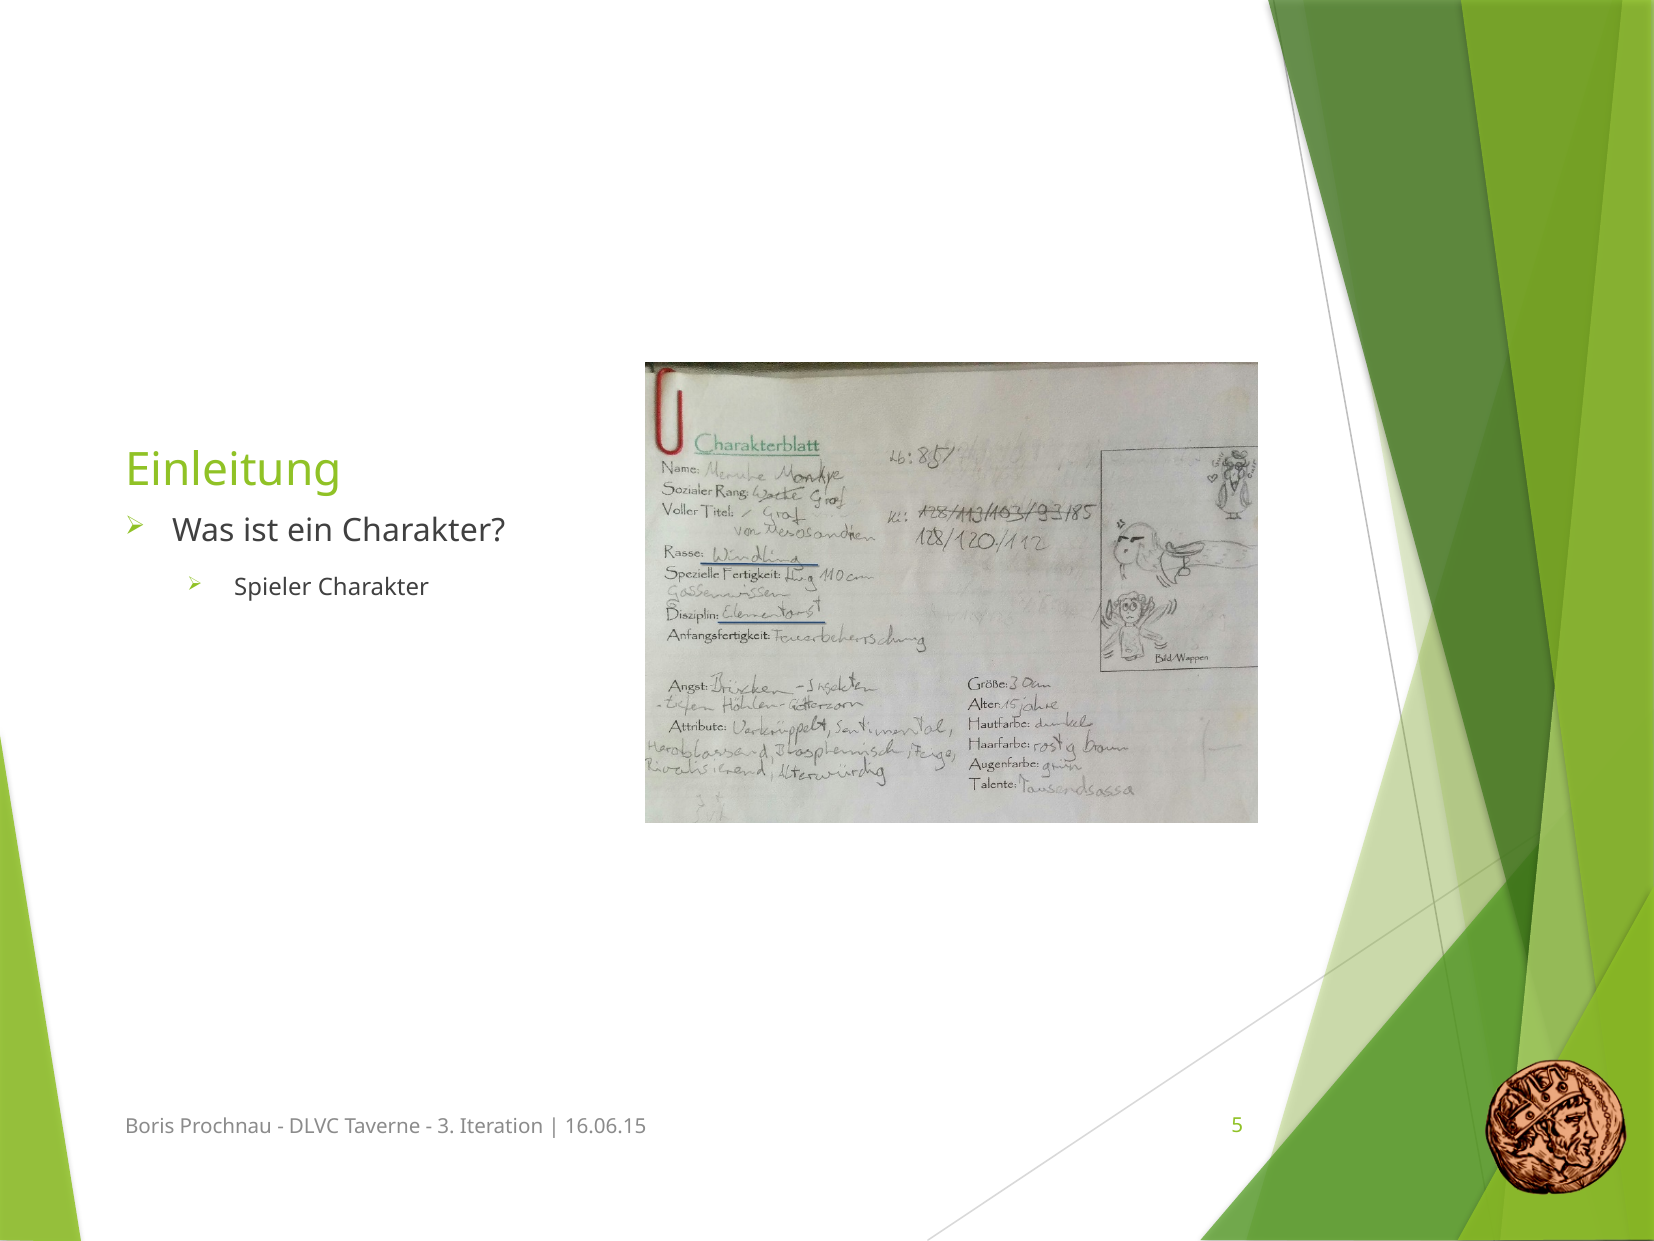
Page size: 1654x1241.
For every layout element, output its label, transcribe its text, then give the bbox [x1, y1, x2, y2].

slide_number 5 [1165, 1092, 1259, 1159]
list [645, 362, 1259, 824]
footer Boris Prochnau - DLVC Taverne - 3. Iteration | 16.06.15 [110, 1092, 947, 1159]
list Was ist ein Charakter? Spieler Charakter [110, 502, 615, 970]
title Einleitung [110, 271, 615, 502]
picture [1483, 1054, 1631, 1197]
